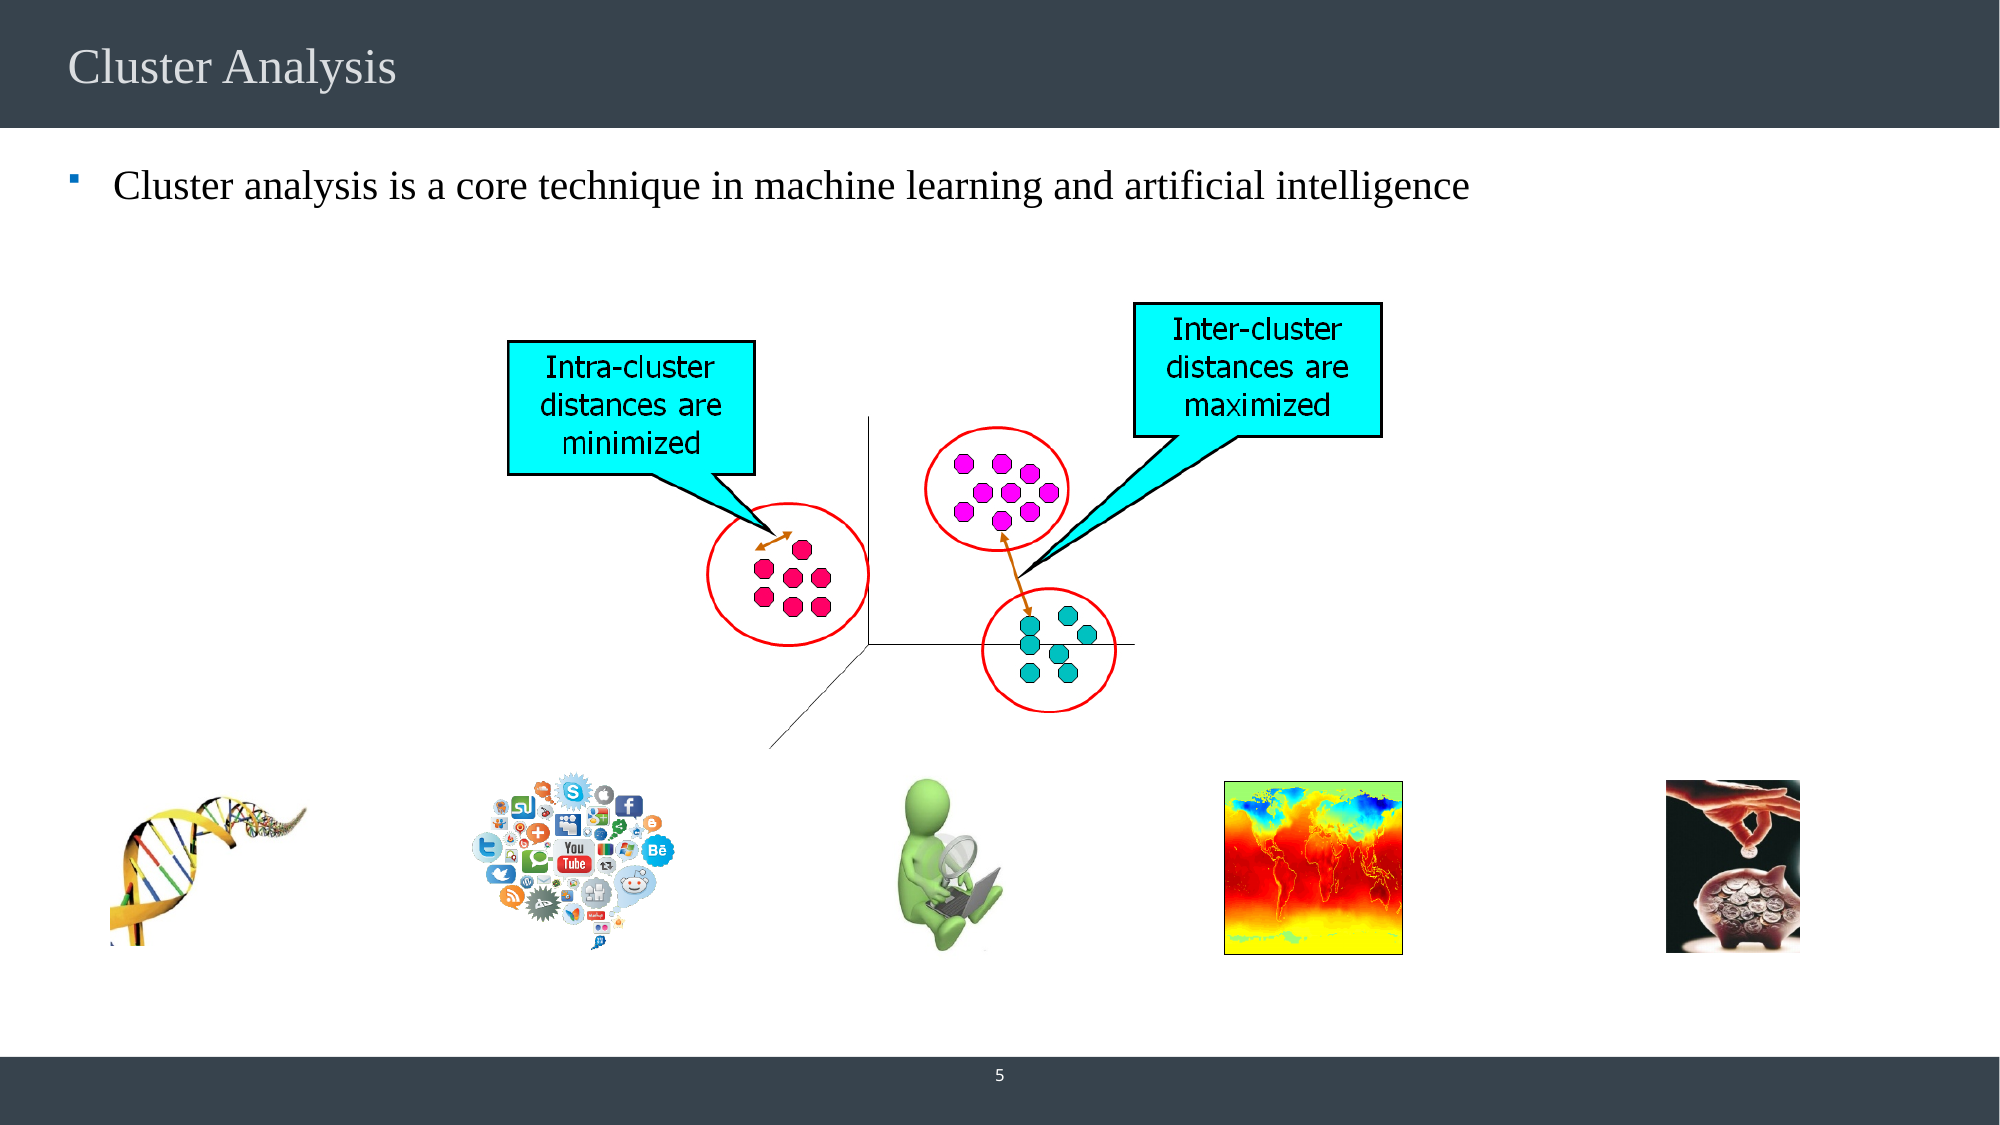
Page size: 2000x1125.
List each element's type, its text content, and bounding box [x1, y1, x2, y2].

list Cluster analysis is a core technique in machine learning and artificial intelligence [49, 148, 1950, 242]
picture [491, 298, 1387, 749]
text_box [1224, 781, 1403, 956]
picture [848, 762, 1030, 974]
slide_number 5 [916, 1062, 1083, 1091]
picture [109, 790, 310, 946]
picture [1665, 780, 1801, 953]
picture [466, 766, 683, 953]
title Cluster Analysis [49, 30, 1950, 98]
